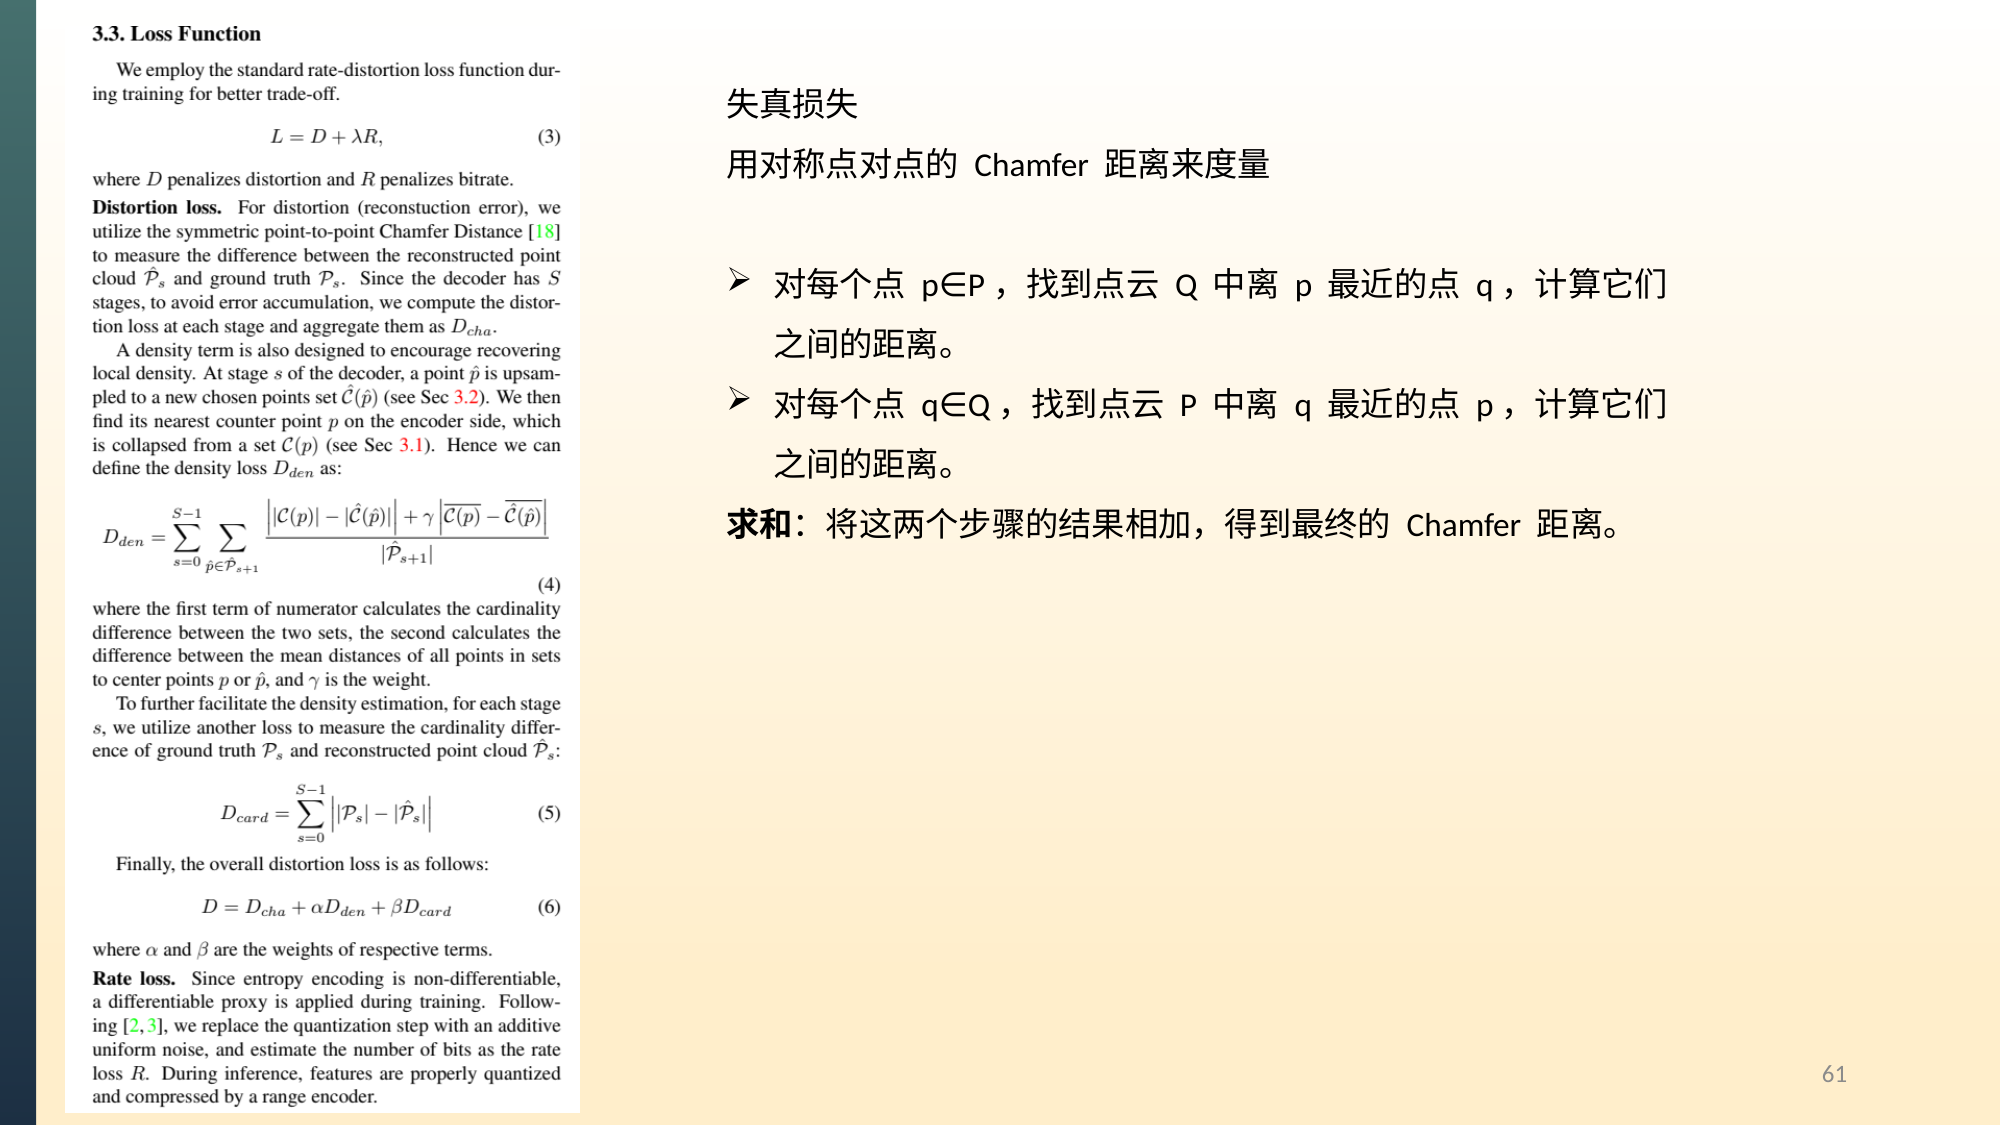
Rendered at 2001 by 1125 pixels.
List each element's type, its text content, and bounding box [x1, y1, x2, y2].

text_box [306, 108, 659, 151]
text_box 失真损失 用对称点对点的 Chamfer 距离来度量 对每个点 p∈P，找到点云 Q 中离 p 最近的点 q，计算它们之间的距离。 对每个点 q∈Q，找到点云 P 中离 q 最近的点 p，计算它们之间的距离。 求和：将这两个步骤的结果相加，得到最终的 Chamfer 距离。 [711, 56, 1712, 550]
picture [65, 26, 580, 1113]
slide_number 61 [1412, 1042, 1863, 1103]
text_box [0, 0, 37, 1125]
